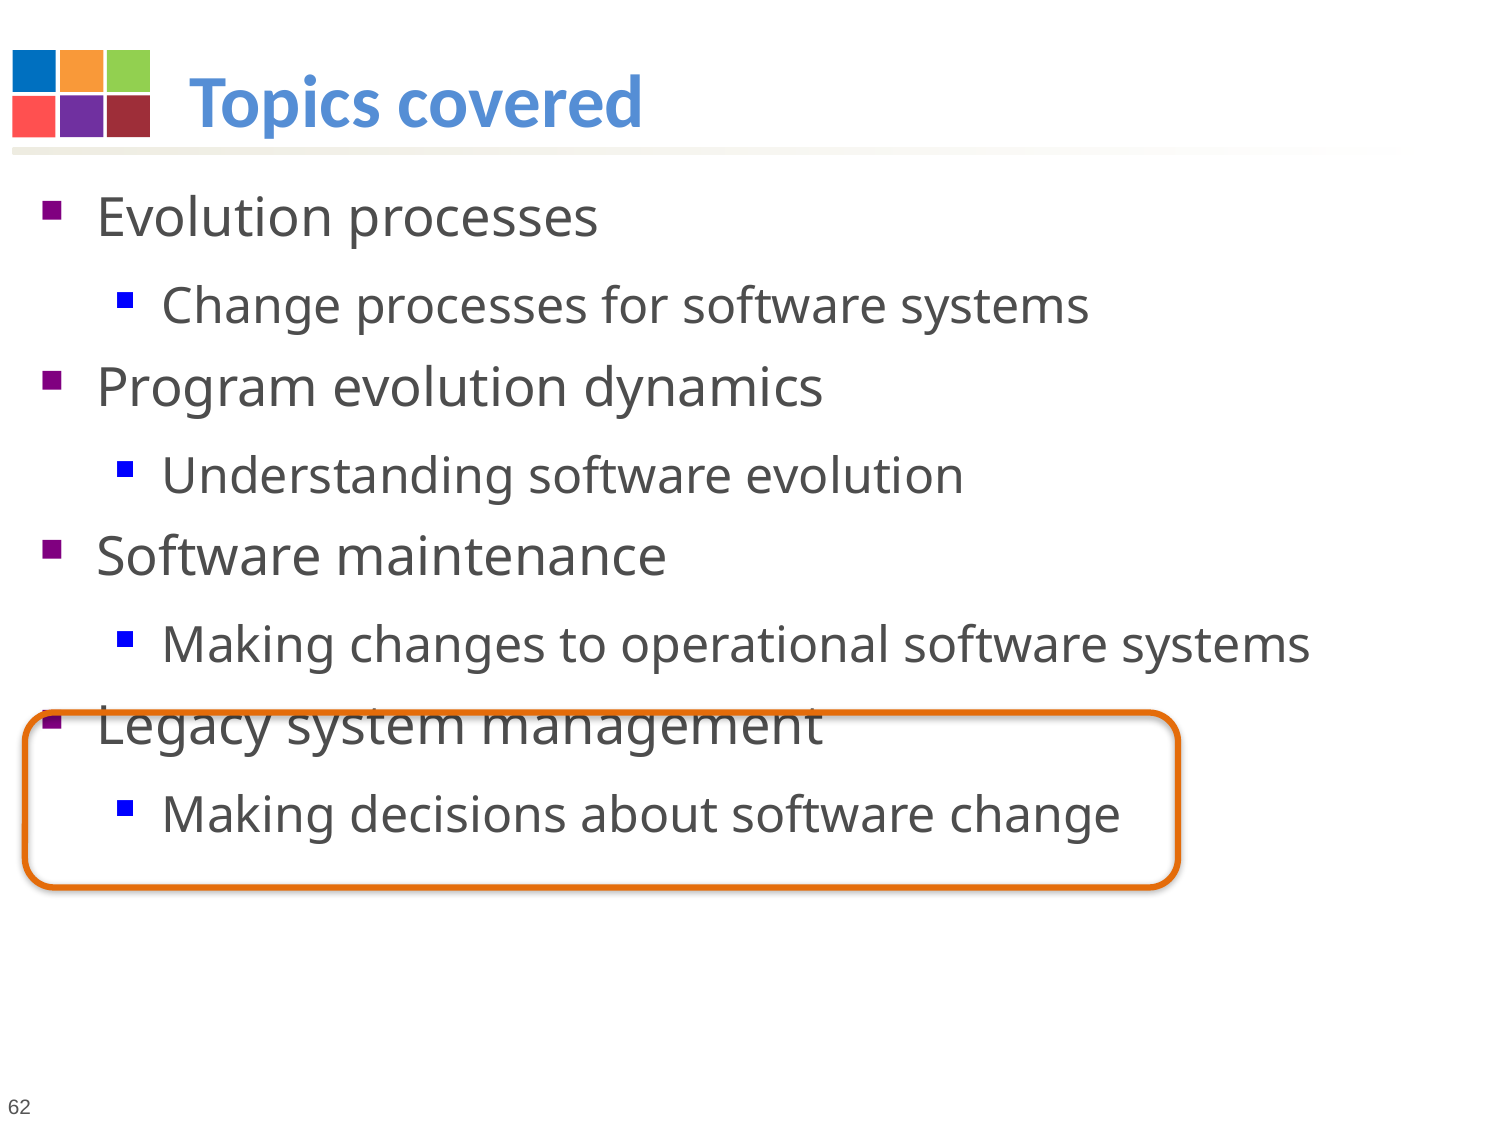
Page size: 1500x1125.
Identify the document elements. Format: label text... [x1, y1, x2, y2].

list Evolution processes Change processes for software systems Program evolution dynamics Understanding software evolution Software maintenance Making changes to operational software systems Legacy system management Making decisions about software change [24, 174, 1475, 1088]
text_box [24, 711, 1179, 889]
title Topics covered [174, 47, 1475, 150]
